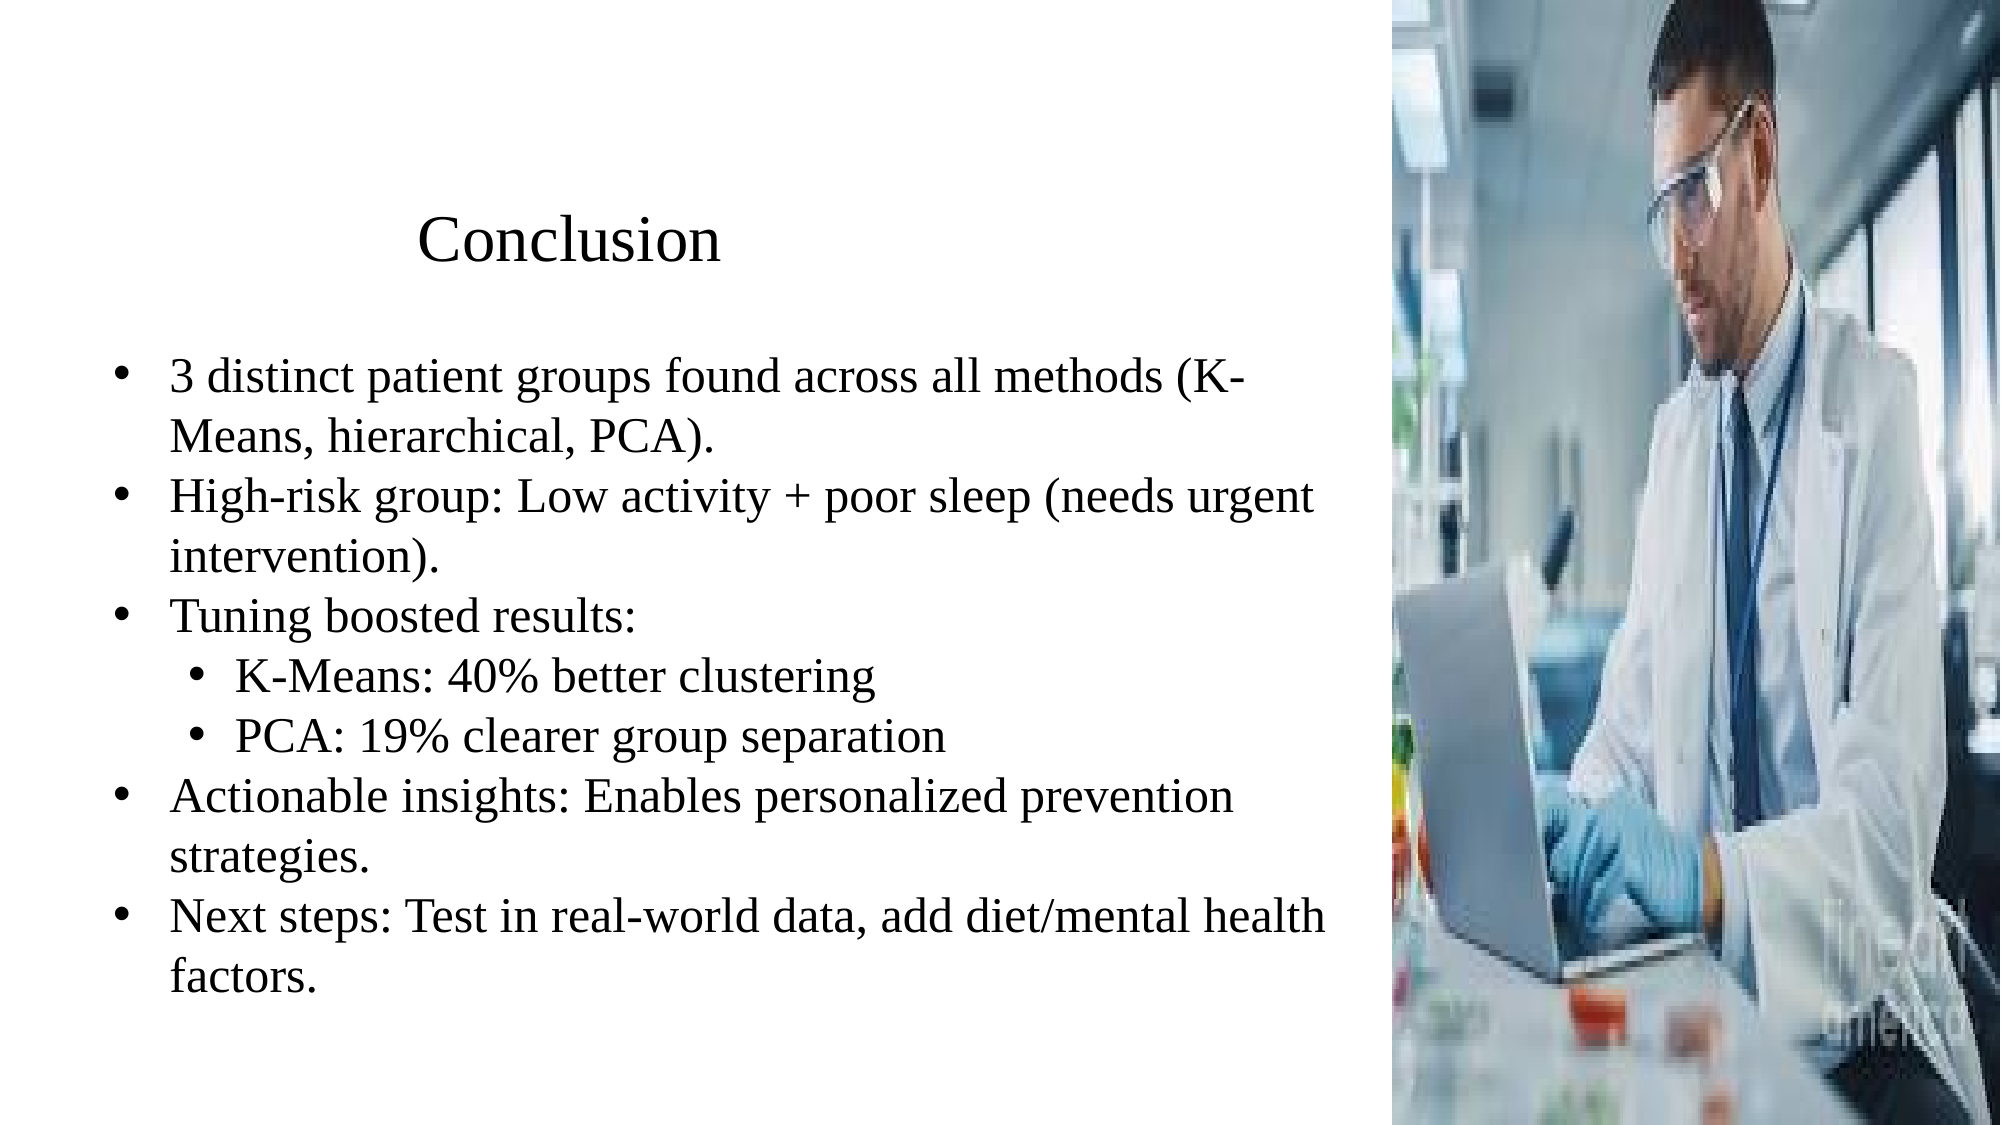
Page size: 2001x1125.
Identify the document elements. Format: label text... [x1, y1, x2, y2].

text_box 3 distinct patient groups found across all methods (K-Means, hierarchical, PCA). High-risk group: Low activity + poor sleep (needs urgent intervention). Tuning boosted results: K-Means: 40% better clustering PCA: 19% clearer group separation Actionable insights: Enables personalized prevention strategies. Next steps: Test in real-world data, add diet/mental health factors. [98, 335, 1374, 1011]
picture [1392, 0, 2000, 1125]
text_box Conclusion [203, 187, 937, 283]
